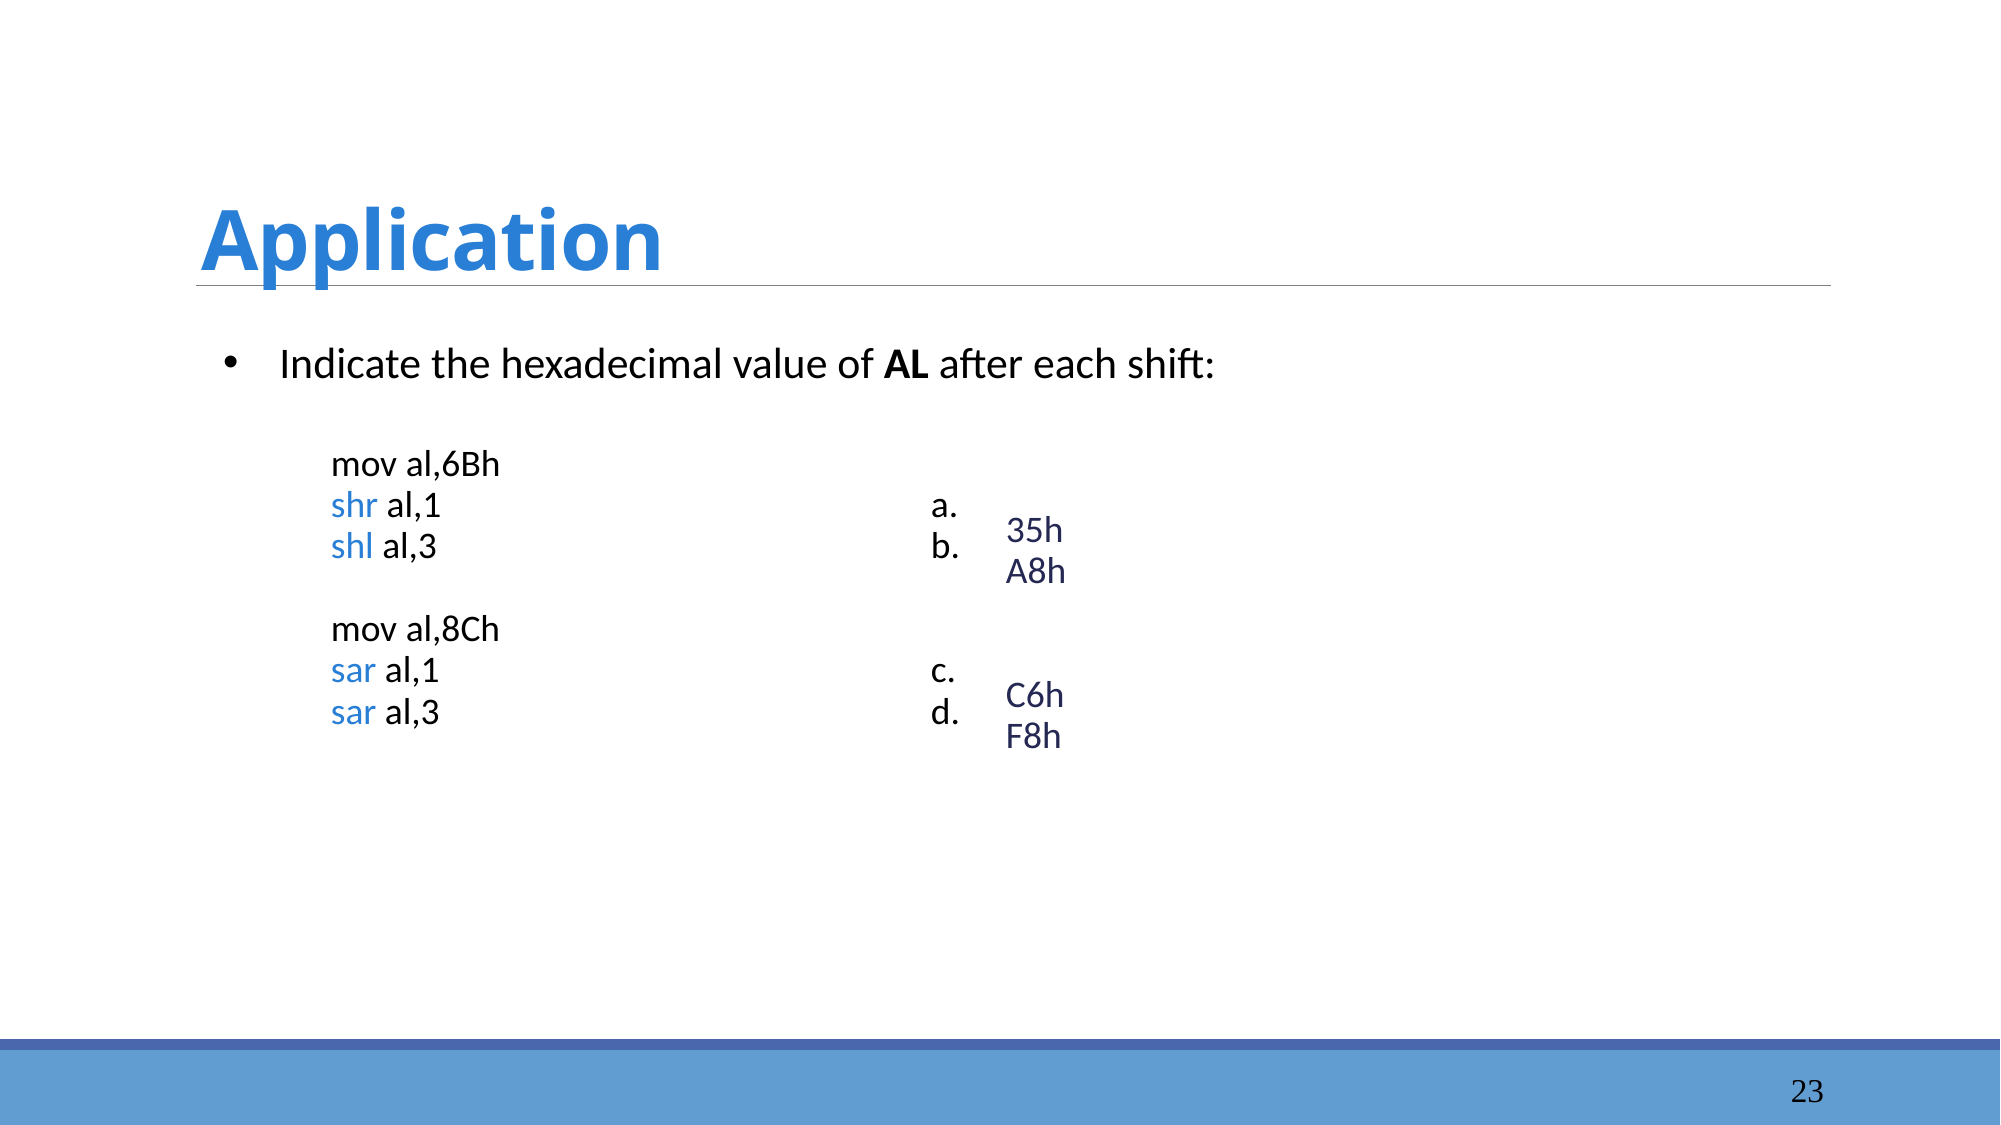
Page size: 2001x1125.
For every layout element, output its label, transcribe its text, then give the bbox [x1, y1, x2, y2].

text_box Indicate the hexadecimal value of AL after each shift: [208, 312, 1396, 410]
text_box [307, 427, 1497, 756]
slide_number 24 [1624, 1059, 1840, 1120]
title Application [186, 57, 1837, 296]
